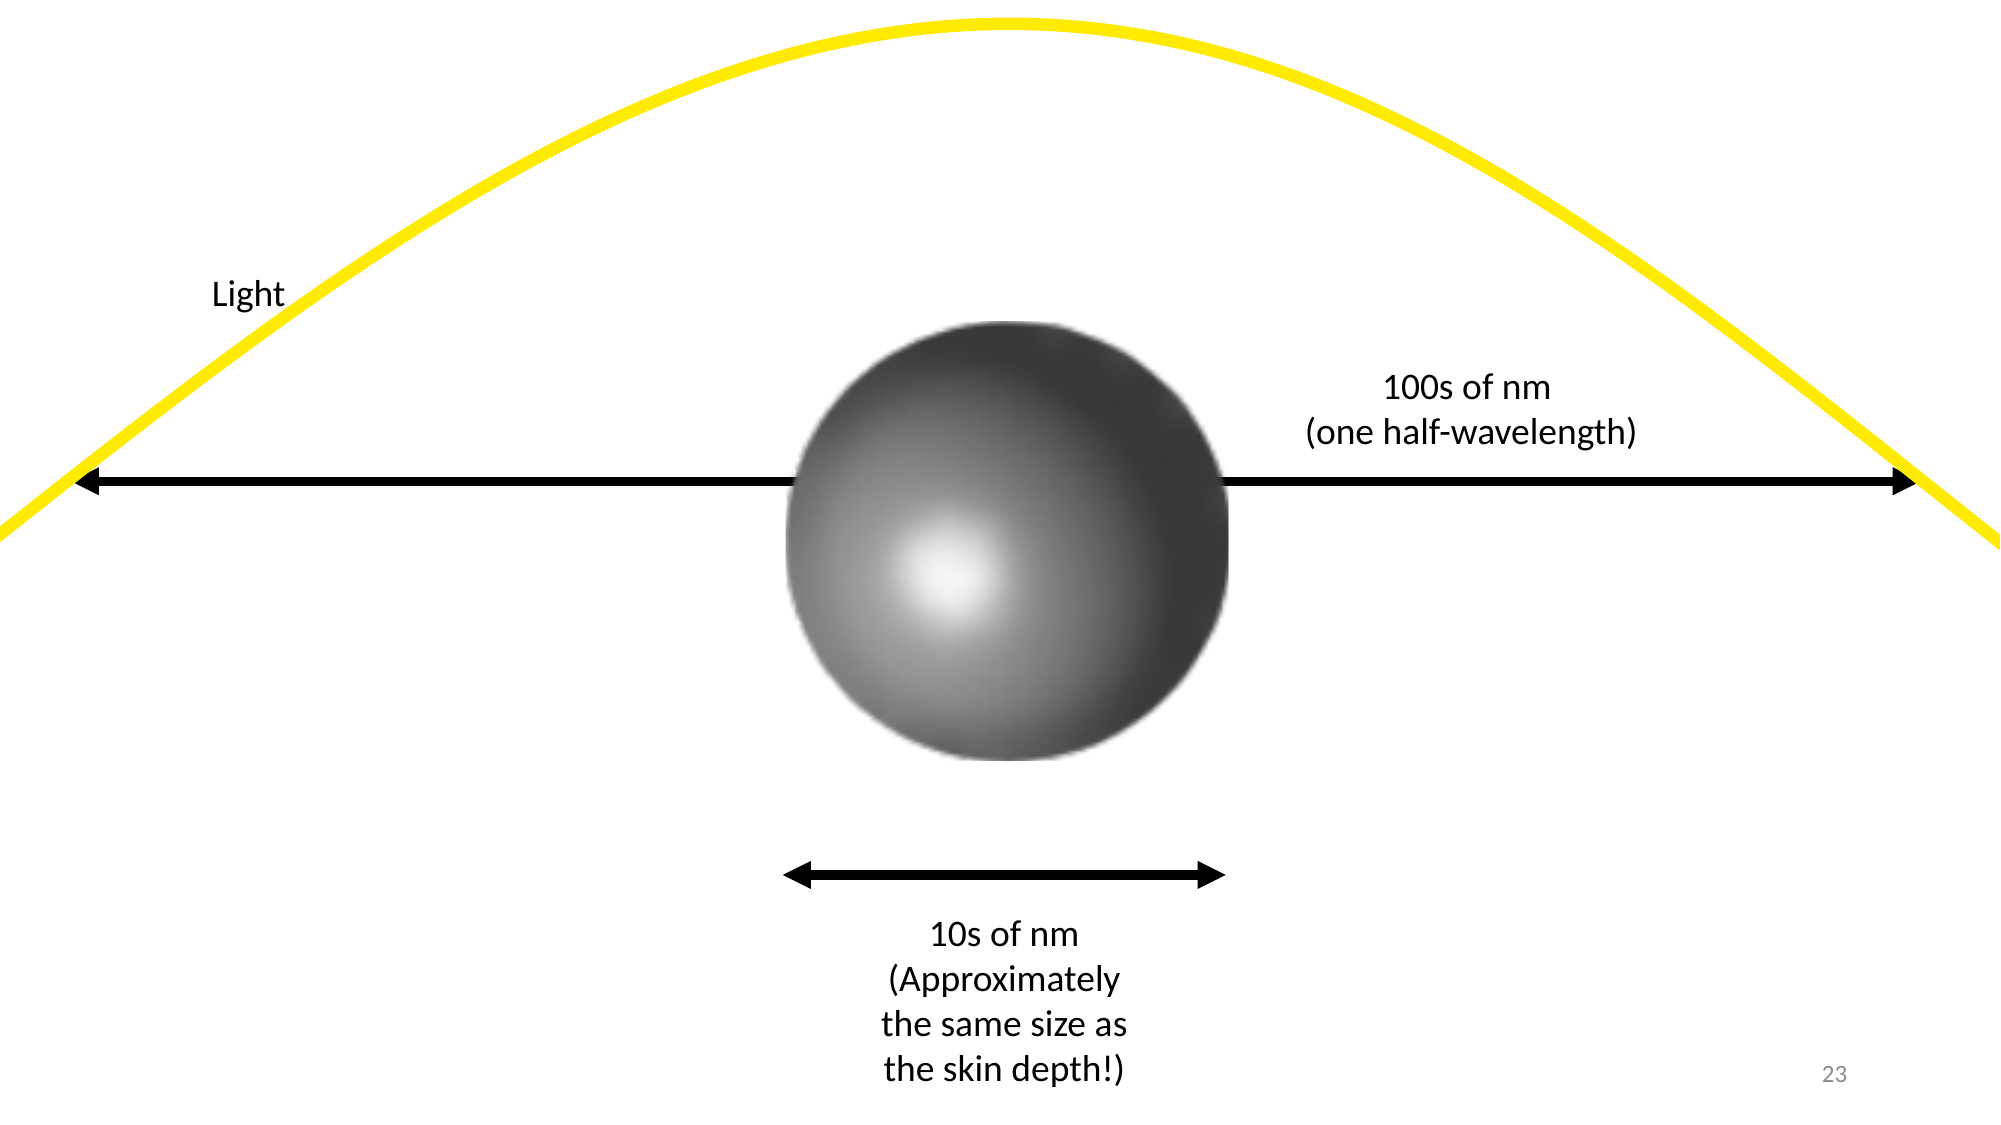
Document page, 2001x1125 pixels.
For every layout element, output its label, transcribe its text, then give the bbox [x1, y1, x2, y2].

text_box Light [197, 261, 318, 322]
text_box [0, 22, 2000, 1125]
picture [785, 321, 1229, 761]
text_box 10s of nm (Approximately the same size as the skin depth!) [862, 901, 1147, 1097]
text_box 100s of nm (one half-wavelength) [1268, 355, 1674, 460]
